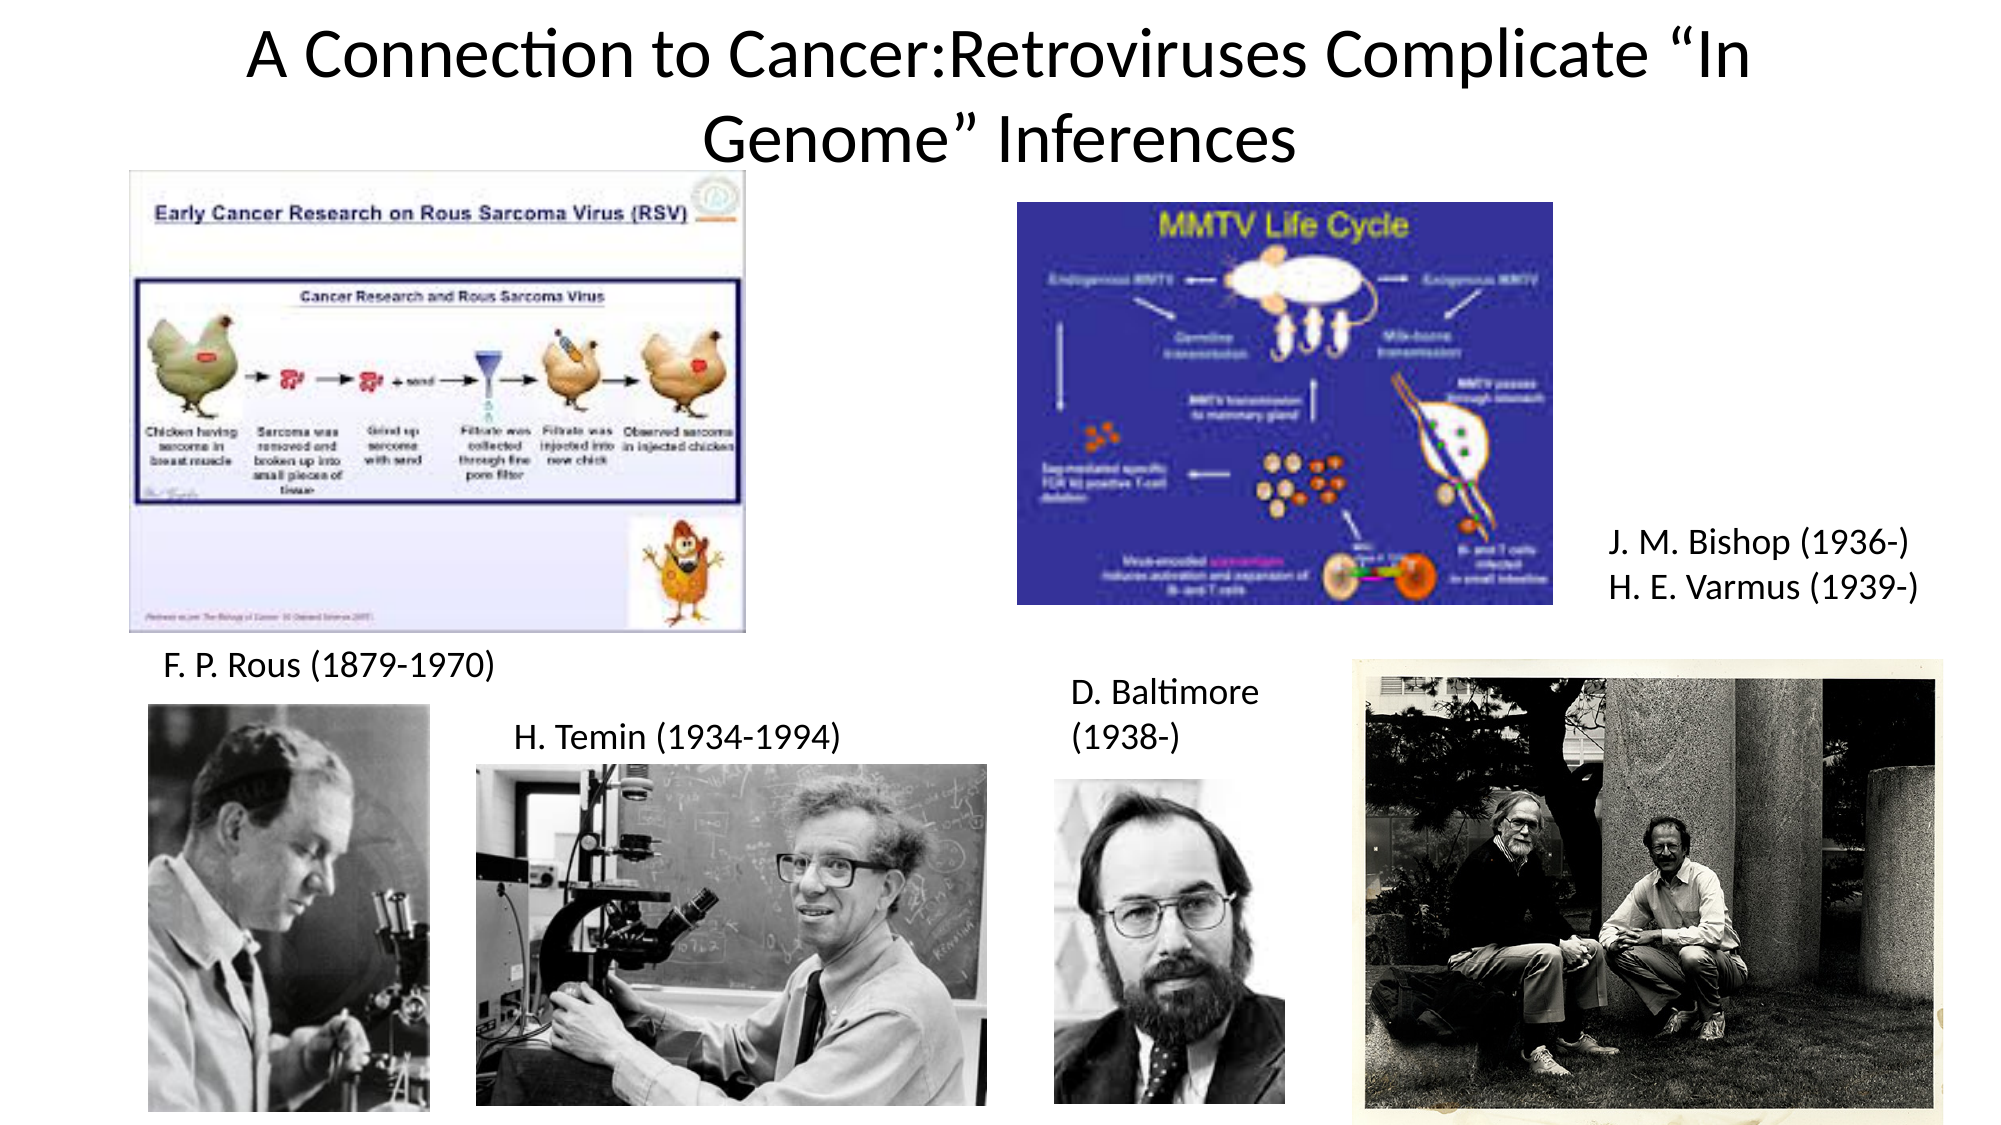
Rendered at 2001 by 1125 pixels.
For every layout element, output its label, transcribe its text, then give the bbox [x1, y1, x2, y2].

picture [475, 764, 988, 1107]
text_box D. Baltimore (1938-) [1056, 659, 1280, 765]
picture [1016, 202, 1553, 605]
text_box H. Temin (1934-1994) [498, 704, 894, 763]
picture [1351, 659, 1945, 1125]
picture [148, 704, 431, 1112]
picture [128, 170, 746, 633]
picture [1053, 779, 1285, 1104]
text_box F. P. Rous (1879-1970) [148, 641, 542, 692]
text_box J. M. Bishop (1936-) H. E. Varmus (1939-) [1593, 509, 1944, 615]
title A Connection to Cancer:Retroviruses Complicate “In Genome” Inferences [99, 0, 1900, 186]
